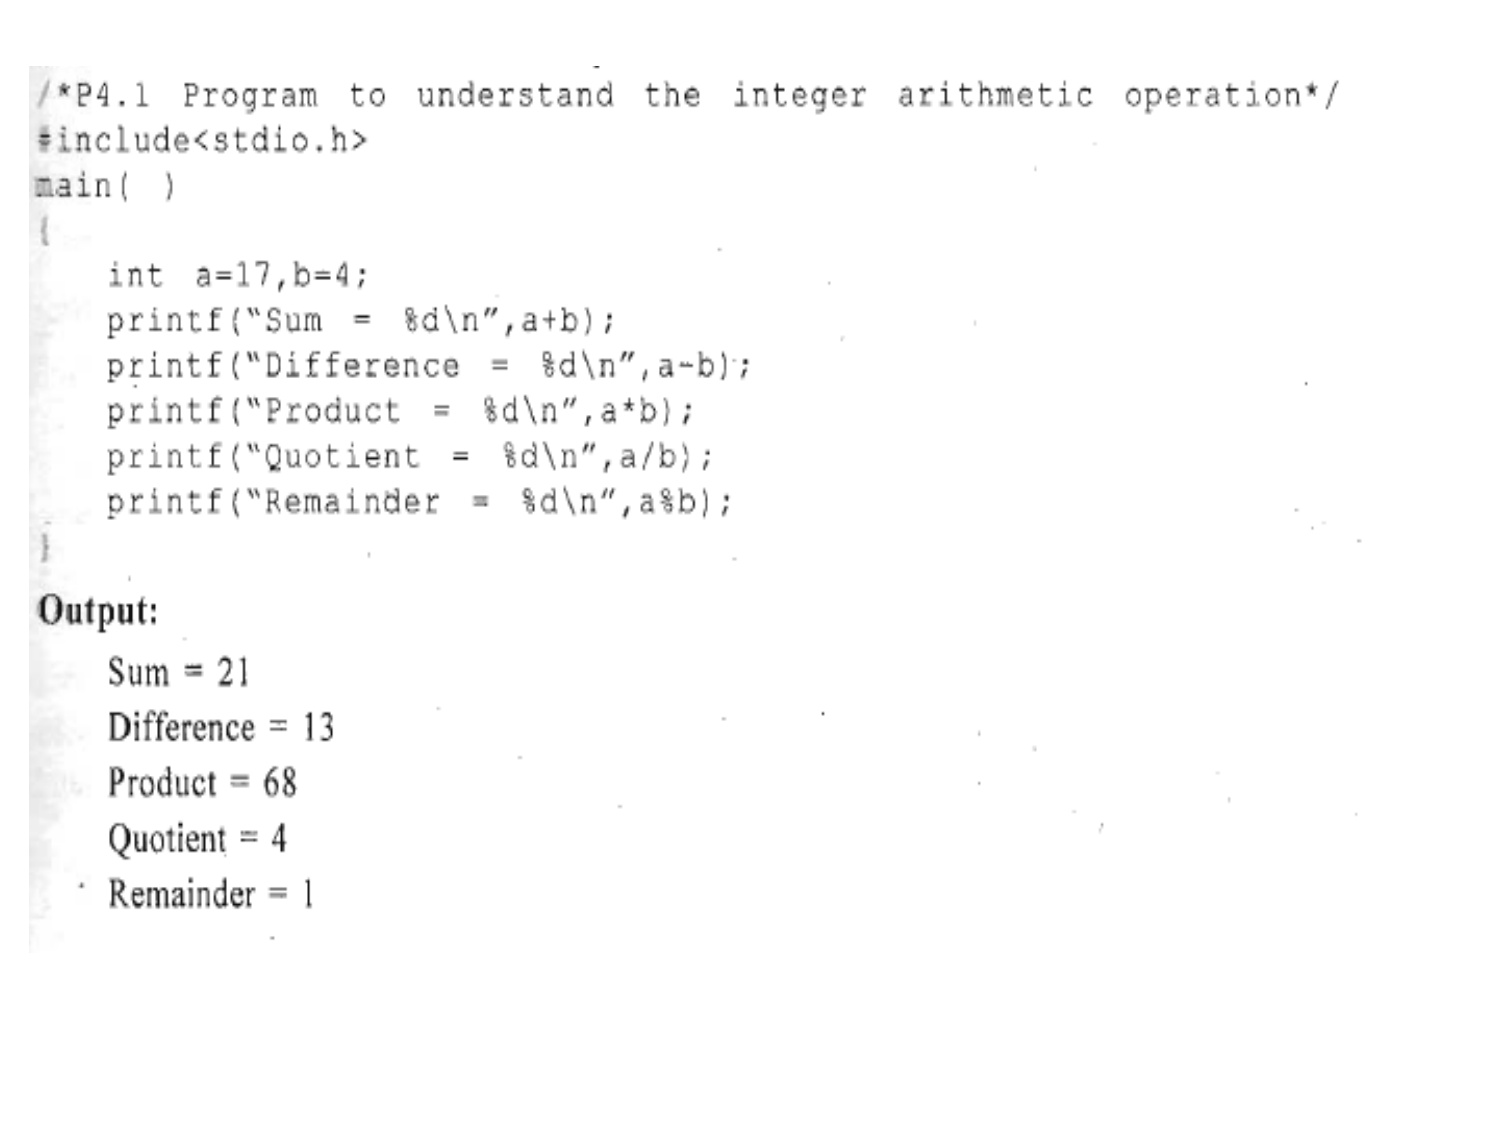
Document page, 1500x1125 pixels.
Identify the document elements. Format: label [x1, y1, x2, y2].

picture [29, 66, 1414, 953]
